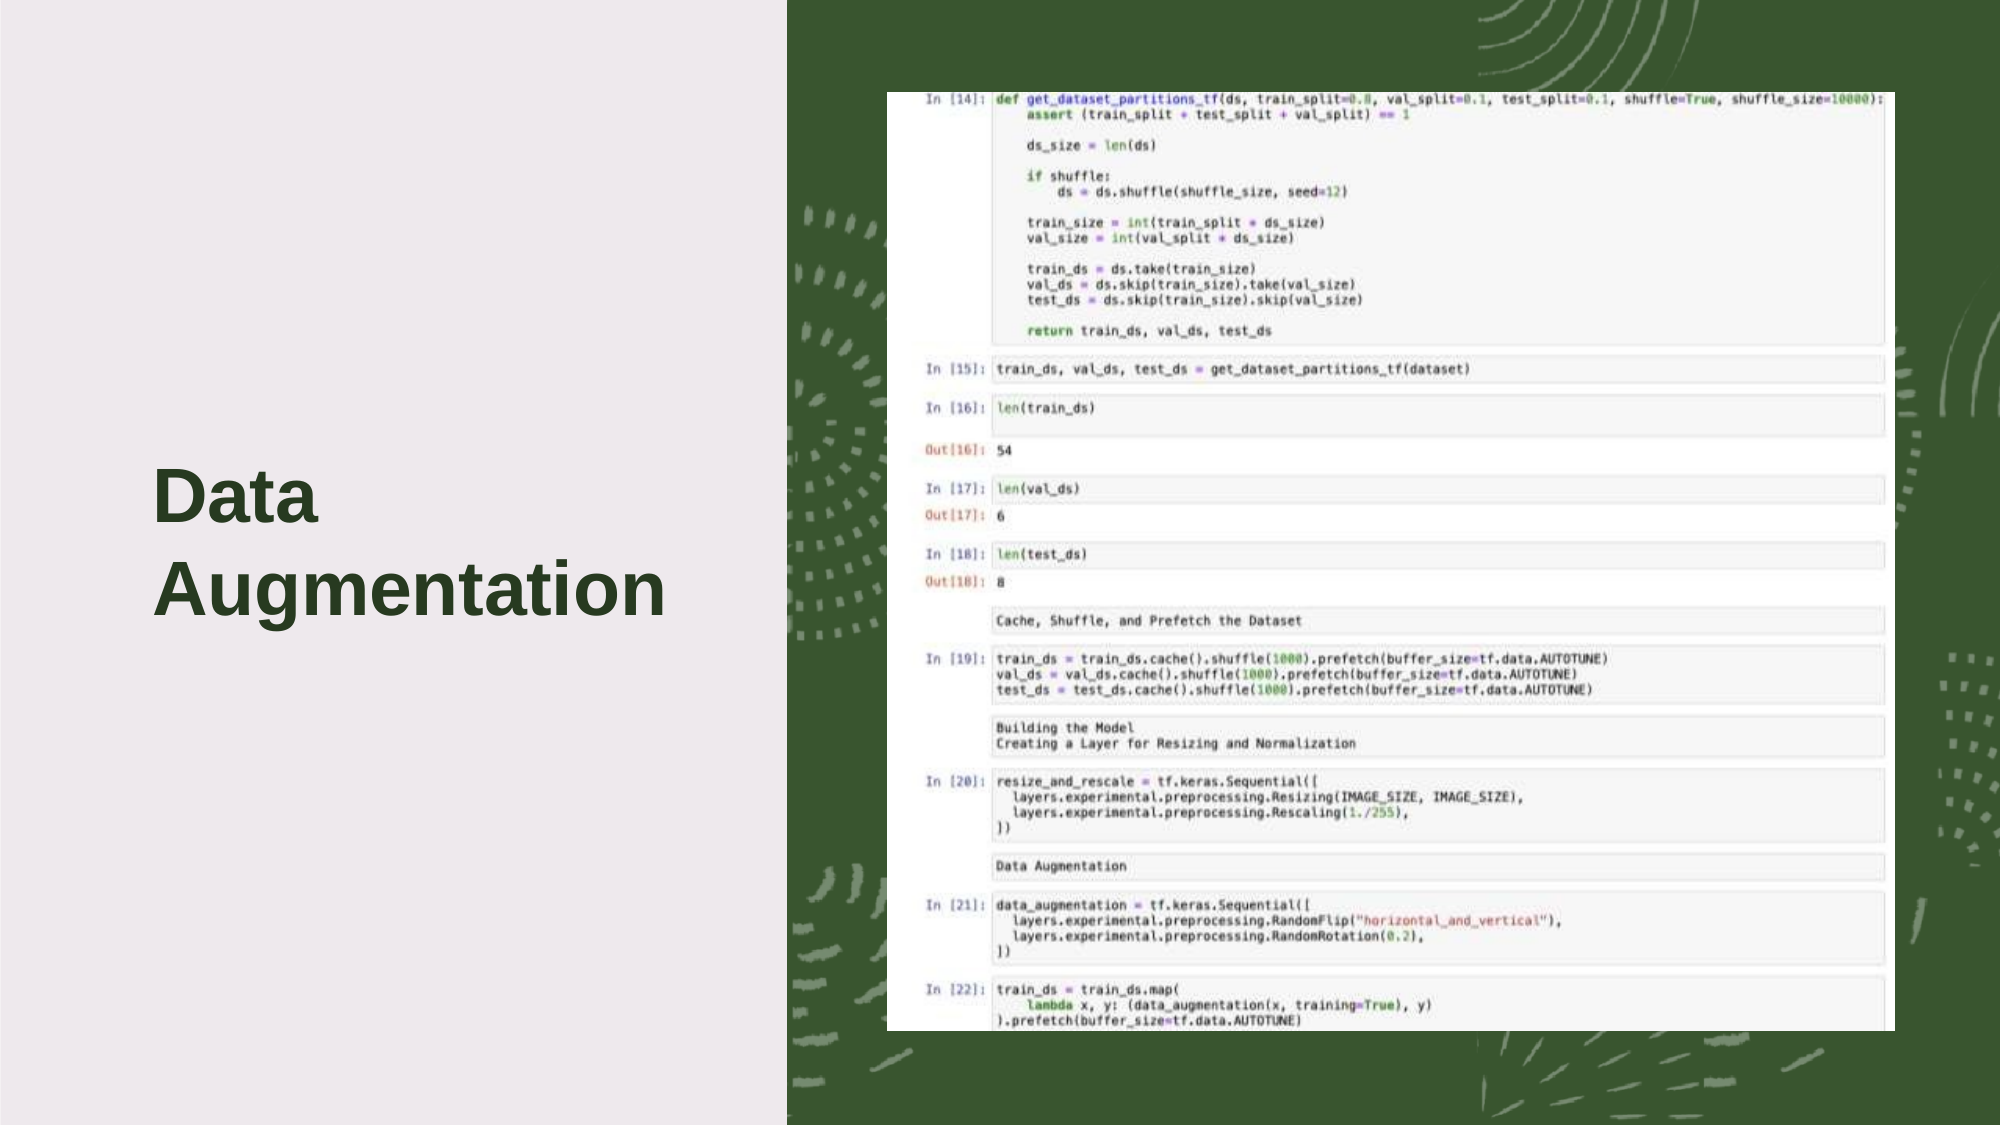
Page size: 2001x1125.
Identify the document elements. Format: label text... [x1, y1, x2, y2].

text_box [787, 0, 2000, 1125]
title Data Augmentation [150, 443, 673, 634]
